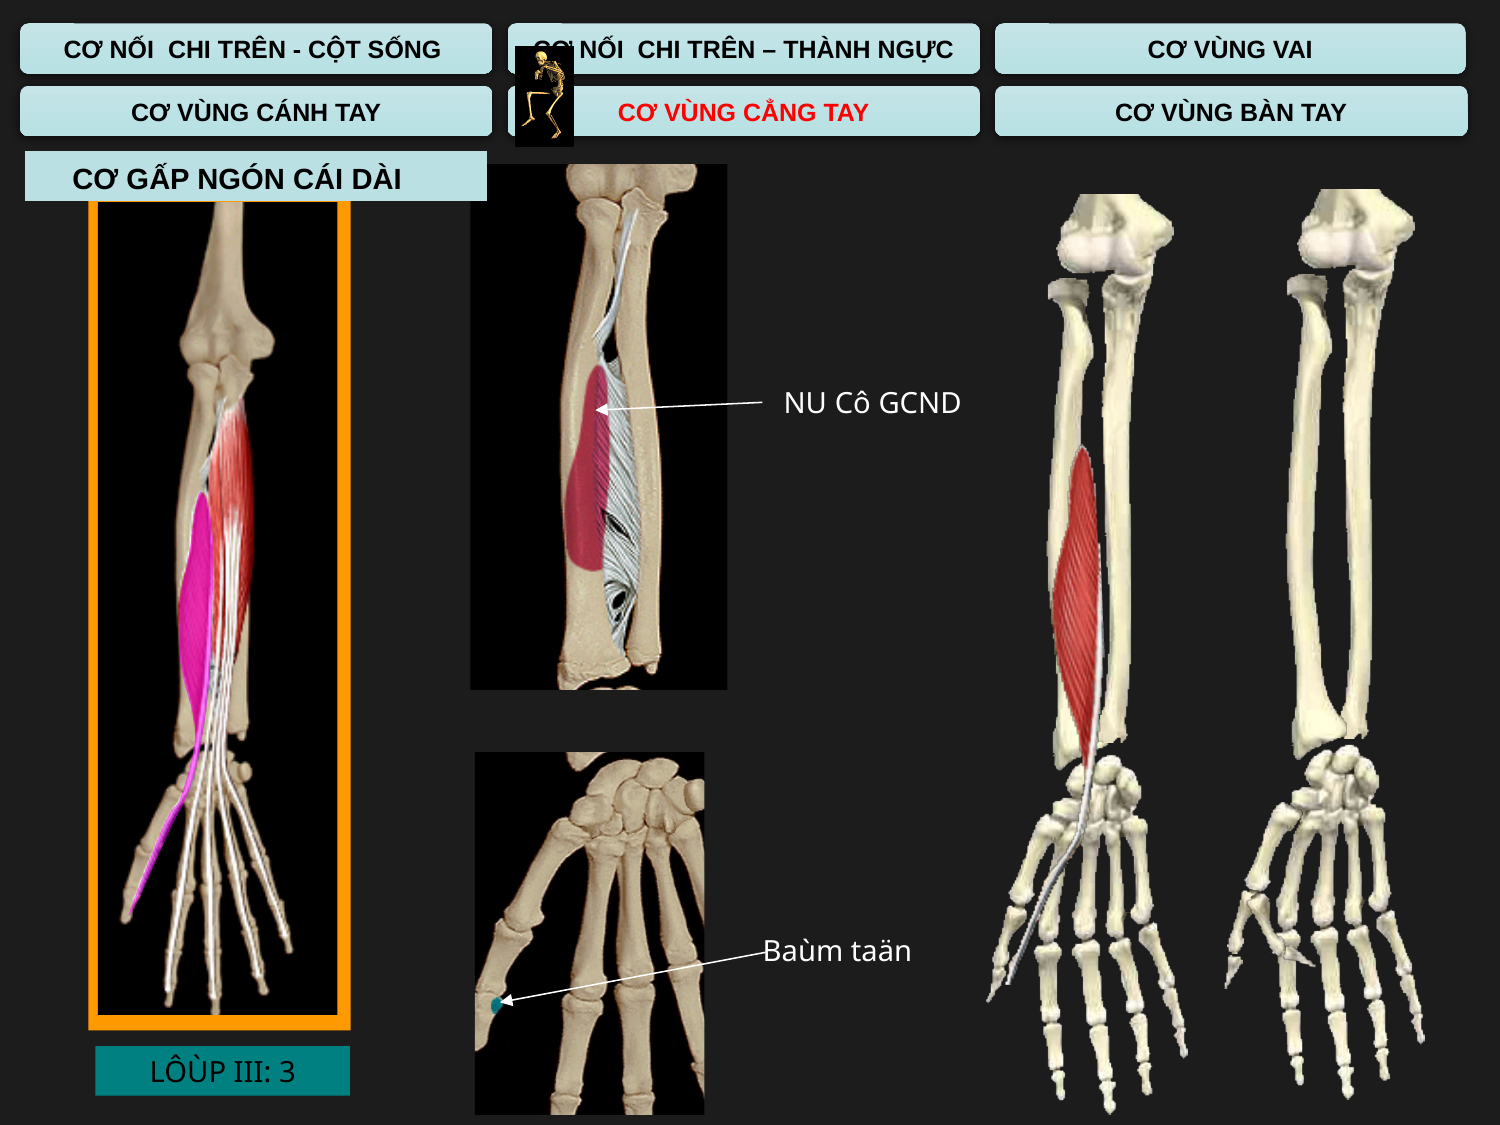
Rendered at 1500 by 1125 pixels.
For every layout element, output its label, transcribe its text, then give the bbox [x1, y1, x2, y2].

text_box CƠ VÙNG CẲNG TAY [507, 85, 515, 136]
picture [1222, 189, 1425, 1100]
picture [515, 46, 574, 147]
text_box Baùm taän [710, 924, 965, 975]
text_box CƠ VÙNG VAI [995, 23, 1466, 74]
text_box [88, 203, 351, 1031]
text_box NU Cô GCND [745, 377, 986, 427]
picture [470, 164, 728, 690]
text_box CƠ NỐI CHI TRÊN – THÀNH NGỰC [507, 23, 981, 74]
text_box LÔÙP III: 3 [95, 1046, 350, 1096]
text_box CƠ VÙNG BÀN TAY [995, 85, 1468, 137]
text_box CƠ VÙNG CẲNG TAY [574, 85, 981, 137]
picture [97, 203, 338, 1015]
text_box CƠ VÙNG CÁNH TAY [20, 85, 493, 137]
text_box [24, 150, 488, 203]
text_box CƠ NỐI CHI TRÊN - CỘT SỐNG [20, 23, 493, 74]
picture [985, 194, 1188, 1115]
picture [474, 752, 705, 1115]
